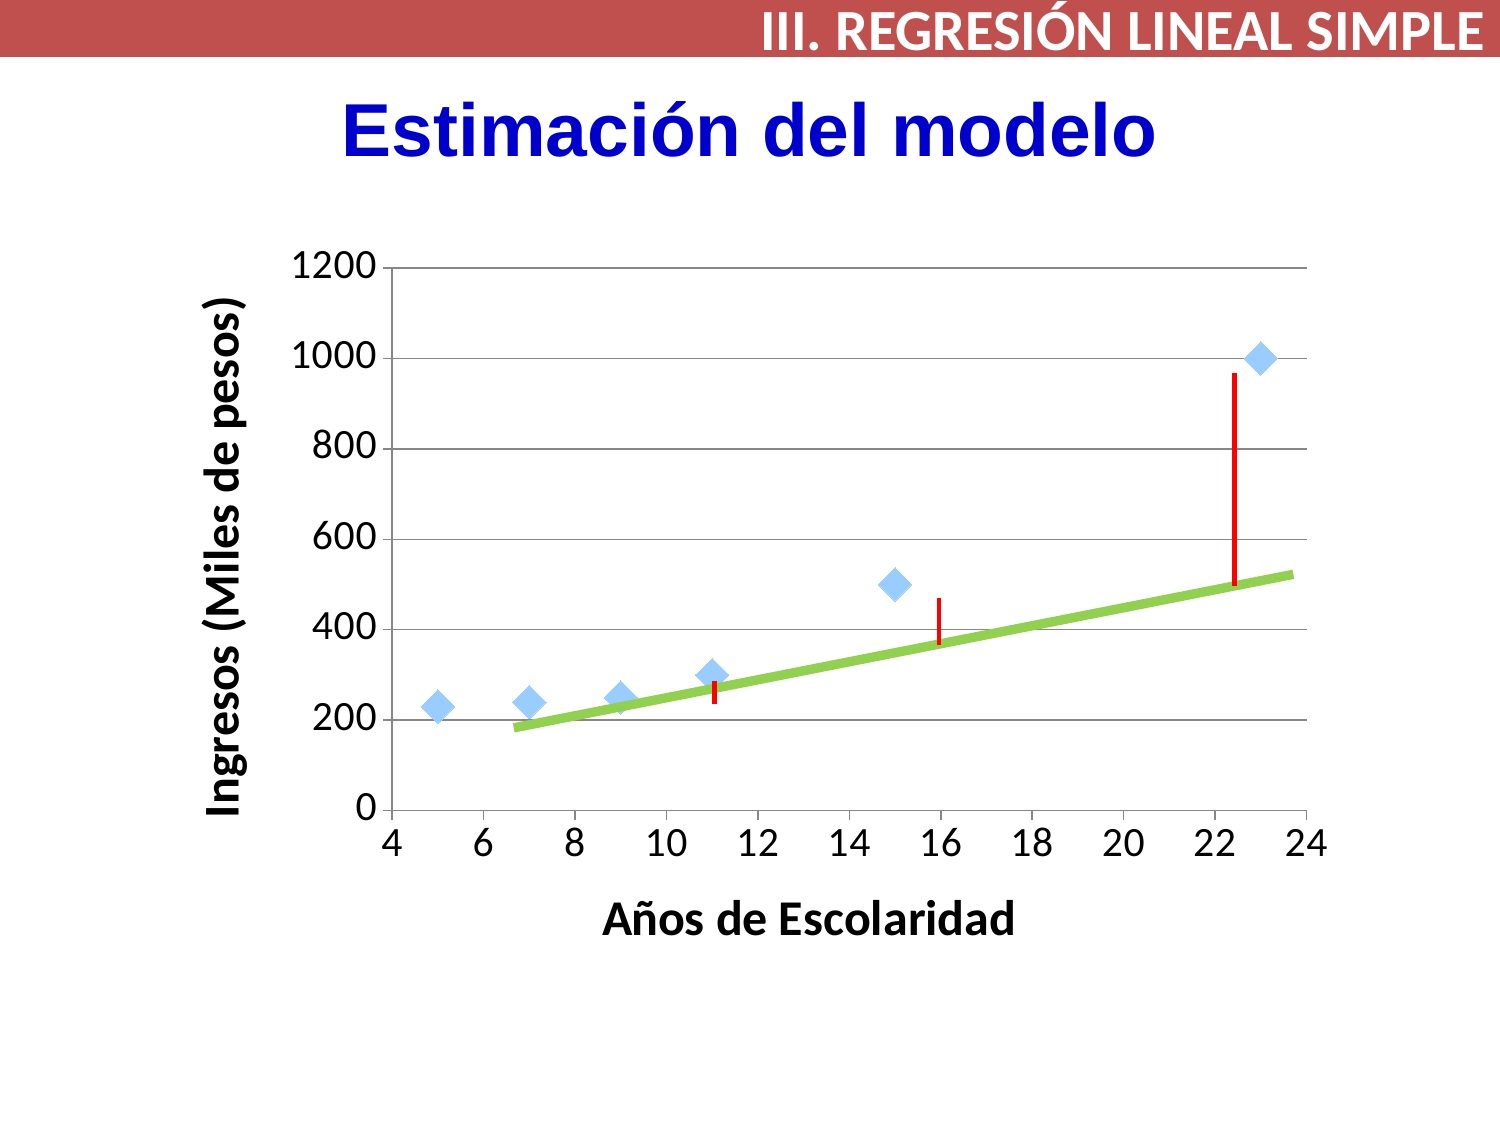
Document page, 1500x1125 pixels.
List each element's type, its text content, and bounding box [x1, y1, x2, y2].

text_box III. REGRESIÓN LINEAL SIMPLE [0, 0, 1500, 57]
chart [159, 231, 1353, 988]
title Estimación del modelo [75, 57, 1425, 220]
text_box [513, 573, 1294, 729]
